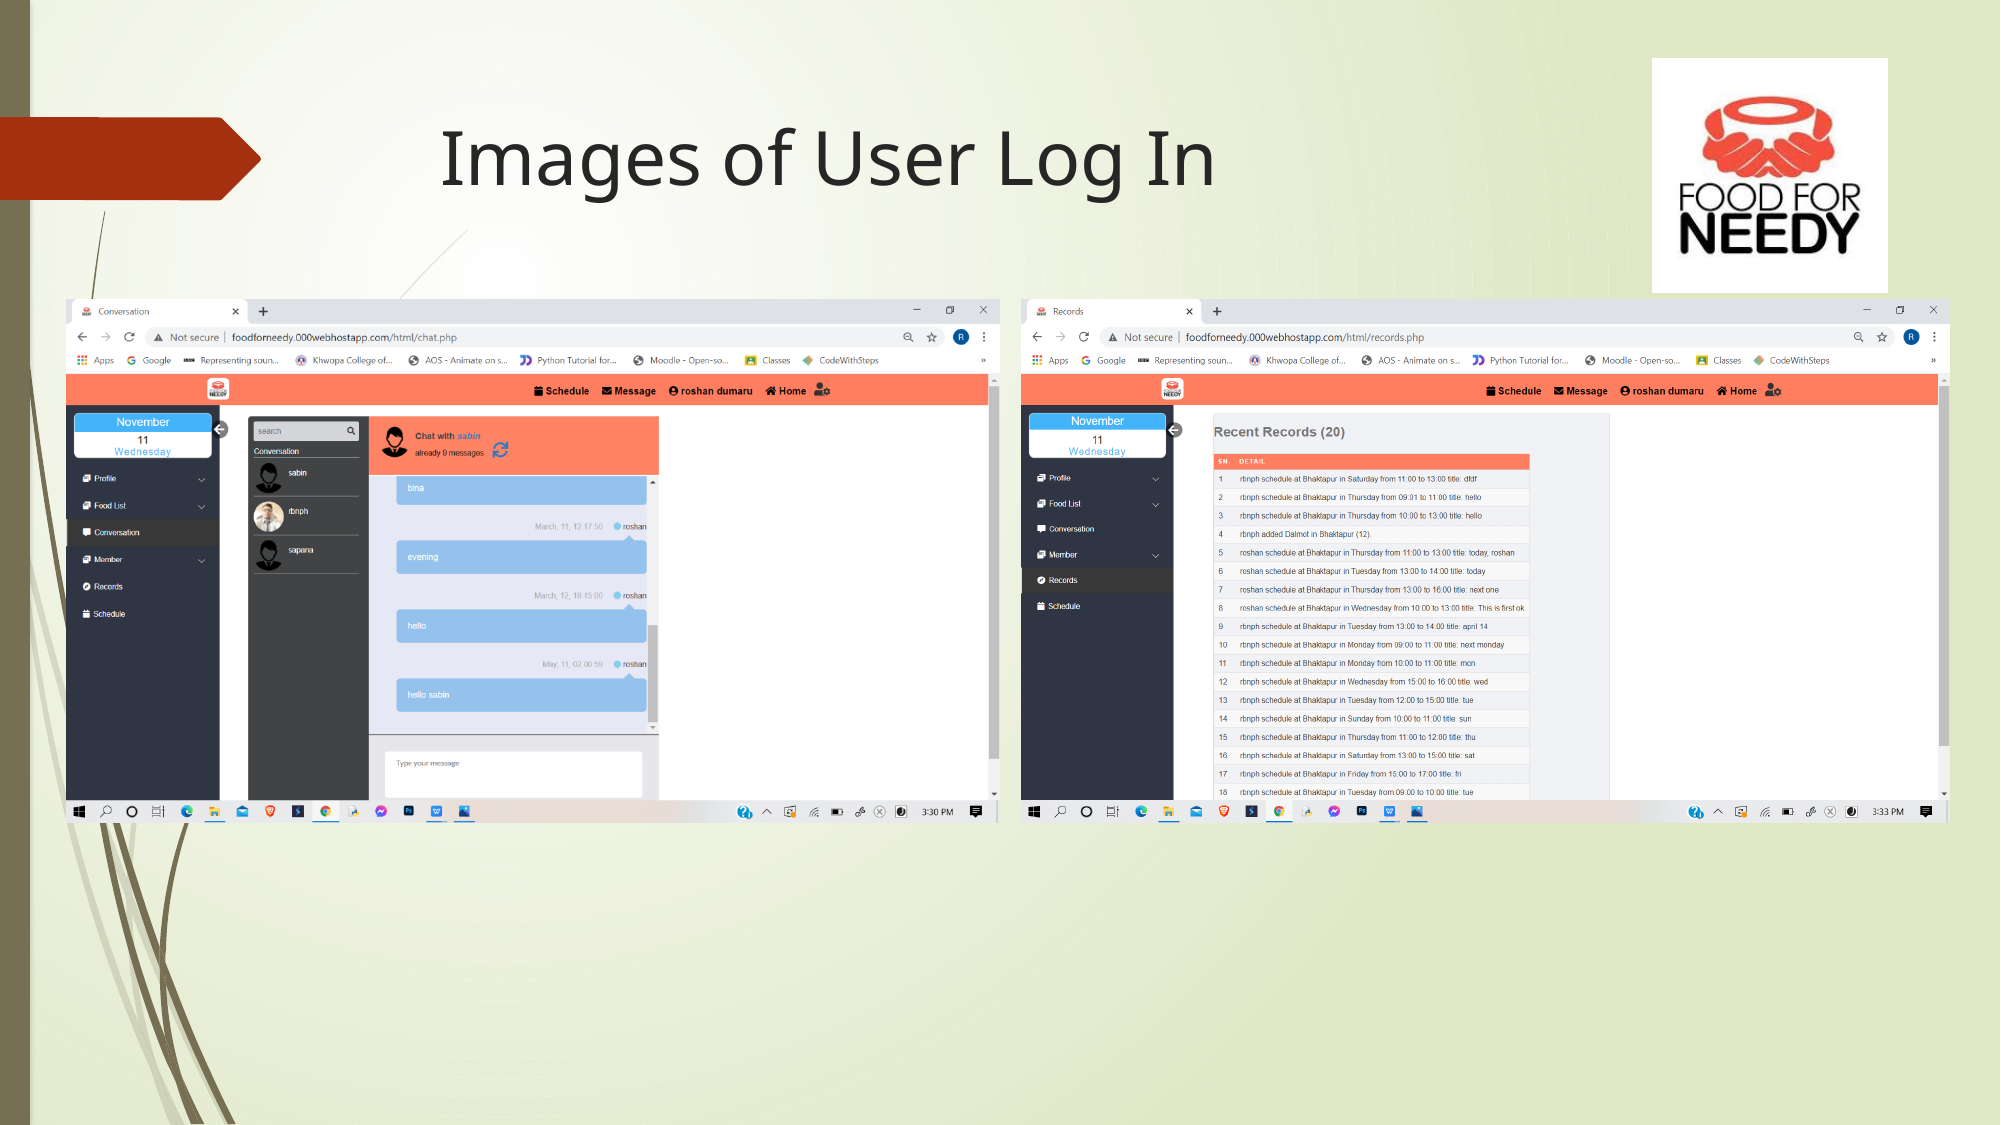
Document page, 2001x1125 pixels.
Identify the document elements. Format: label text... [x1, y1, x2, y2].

picture [1652, 58, 1888, 294]
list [1020, 299, 1950, 823]
title Images of User Log In [425, 102, 1649, 313]
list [66, 299, 1001, 823]
